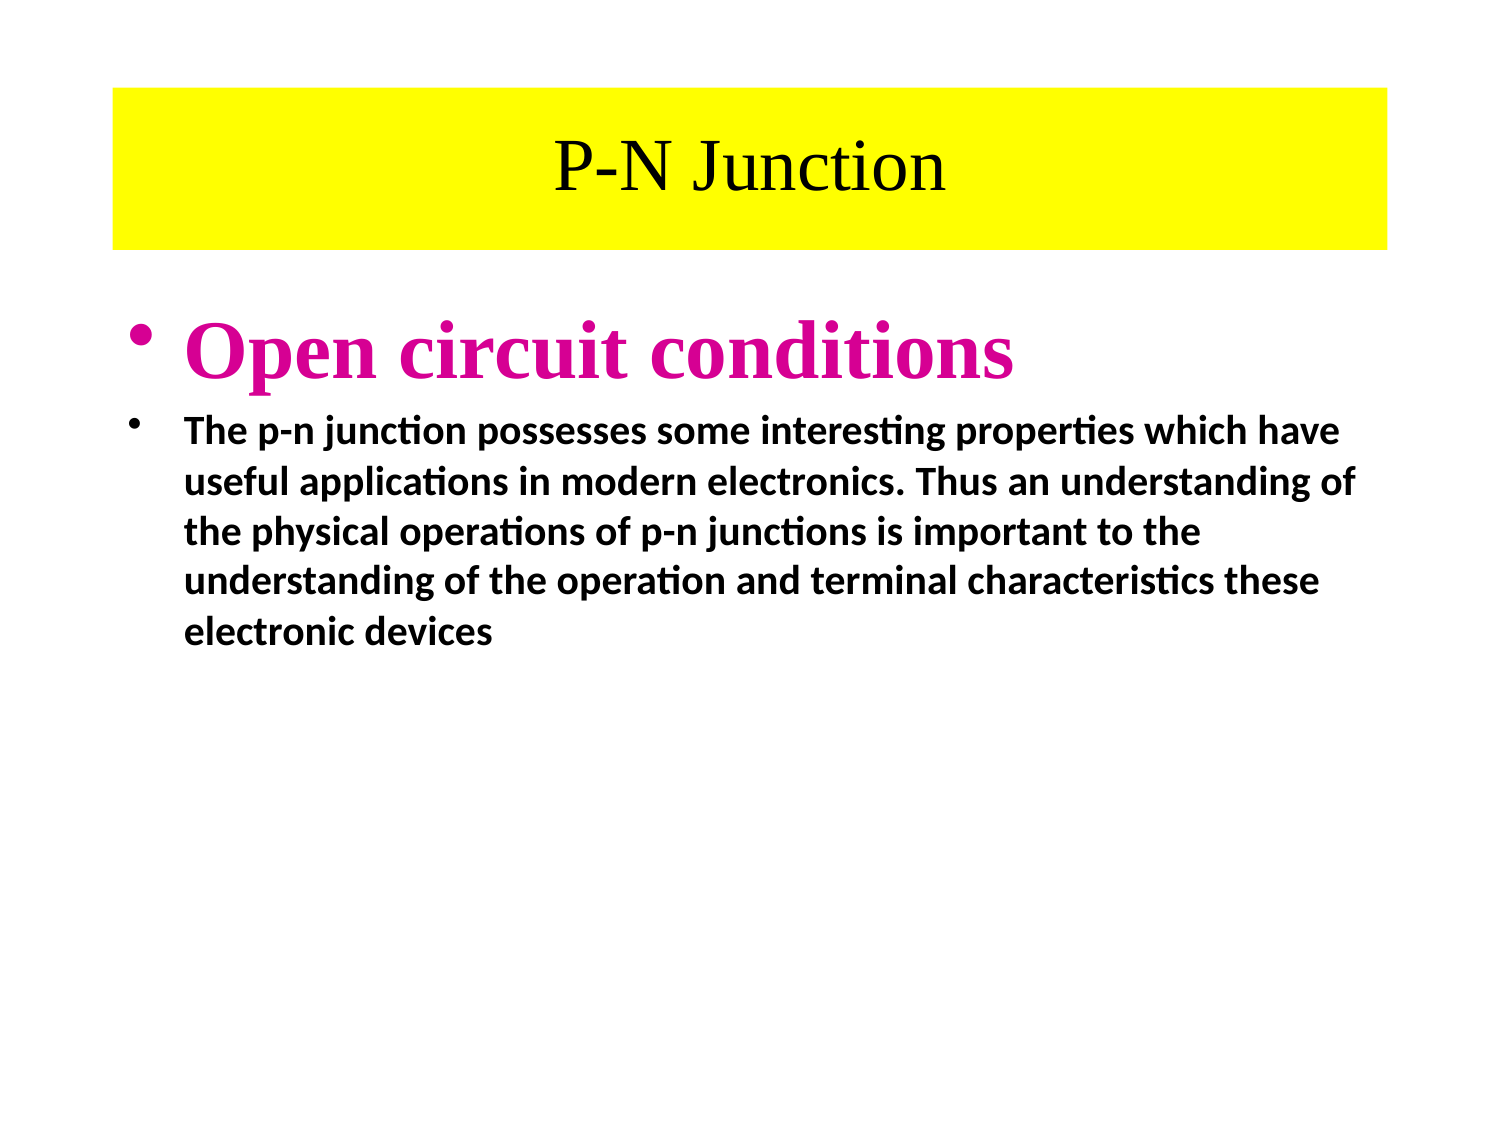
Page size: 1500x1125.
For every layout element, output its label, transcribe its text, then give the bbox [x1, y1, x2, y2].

list Open circuit conditions The p-n junction possesses some interesting properties which have useful applications in modern electronics. Thus an understanding of the physical operations of p-n junctions is important to the understanding of the operation and terminal characteristics these electronic devices [112, 287, 1388, 1001]
title P-N Junction [112, 87, 1388, 251]
